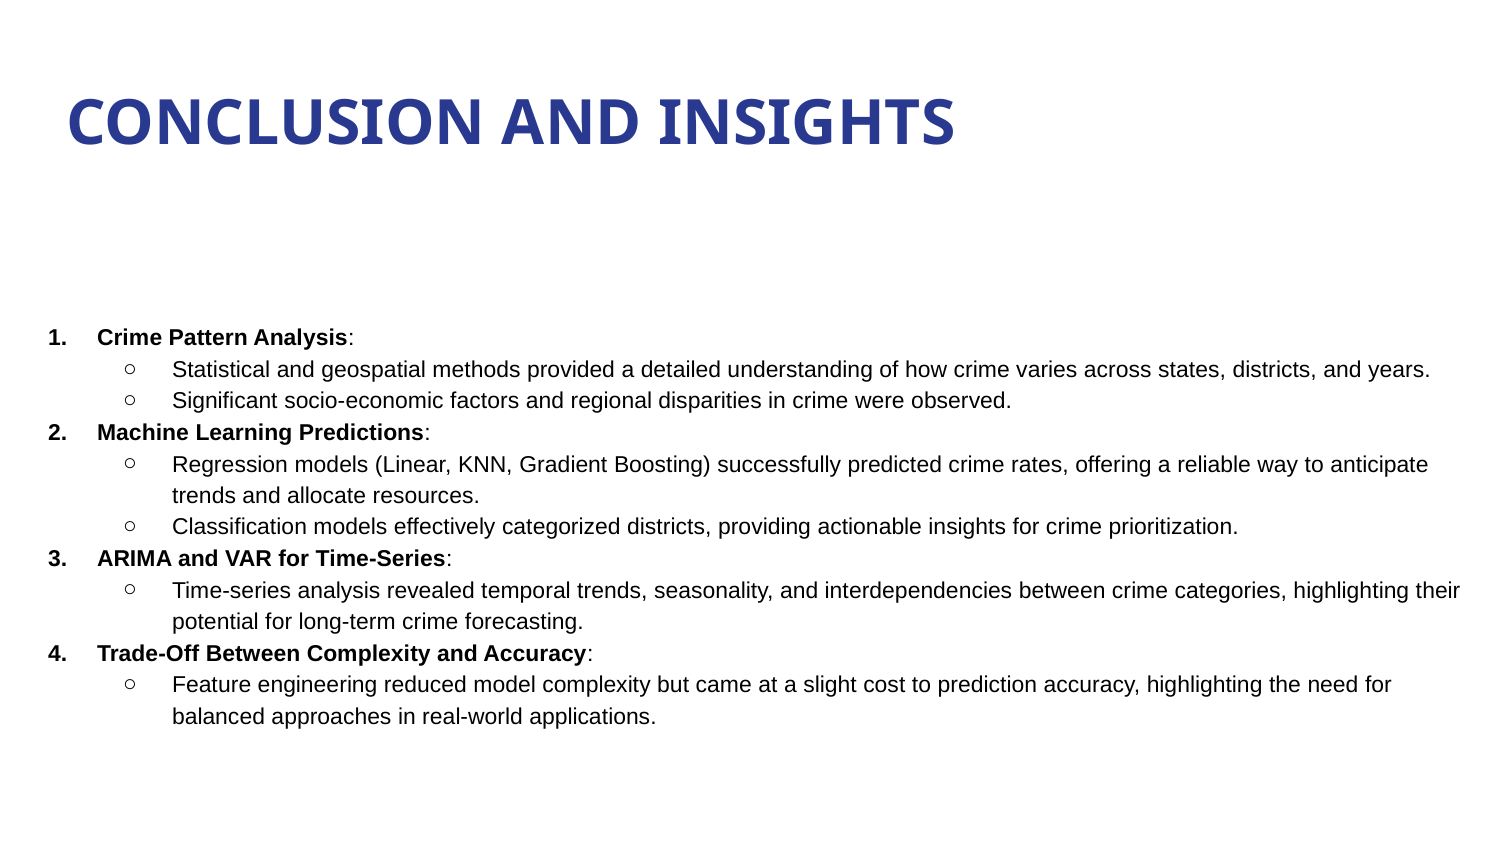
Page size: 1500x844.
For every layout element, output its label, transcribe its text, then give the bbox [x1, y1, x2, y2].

title CONCLUSION AND INSIGHTS [51, 67, 1449, 167]
text_box Crime Pattern Analysis: Statistical and geospatial methods provided a detailed understanding of how crime varies across states, districts, and years. Significant socio-economic factors and regional disparities in crime were observed. Machine Learning Predictions: Regression models (Linear, KNN, Gradient Boosting) successfully predicted crime rates, offering a reliable way to anticipate trends and allocate resources. Classification models effectively categorized districts, providing actionable insights for crime prioritization. ARIMA and VAR for Time-Series: Time-series analysis revealed temporal trends, seasonality, and interdependencies between crime categories, highlighting their potential for long-term crime forecasting. Trade-Off Between Complexity and Accuracy: Feature engineering reduced model complexity but came at a slight cost to prediction accuracy, highlighting the need for balanced approaches in real-world applications. [7, 303, 1478, 744]
